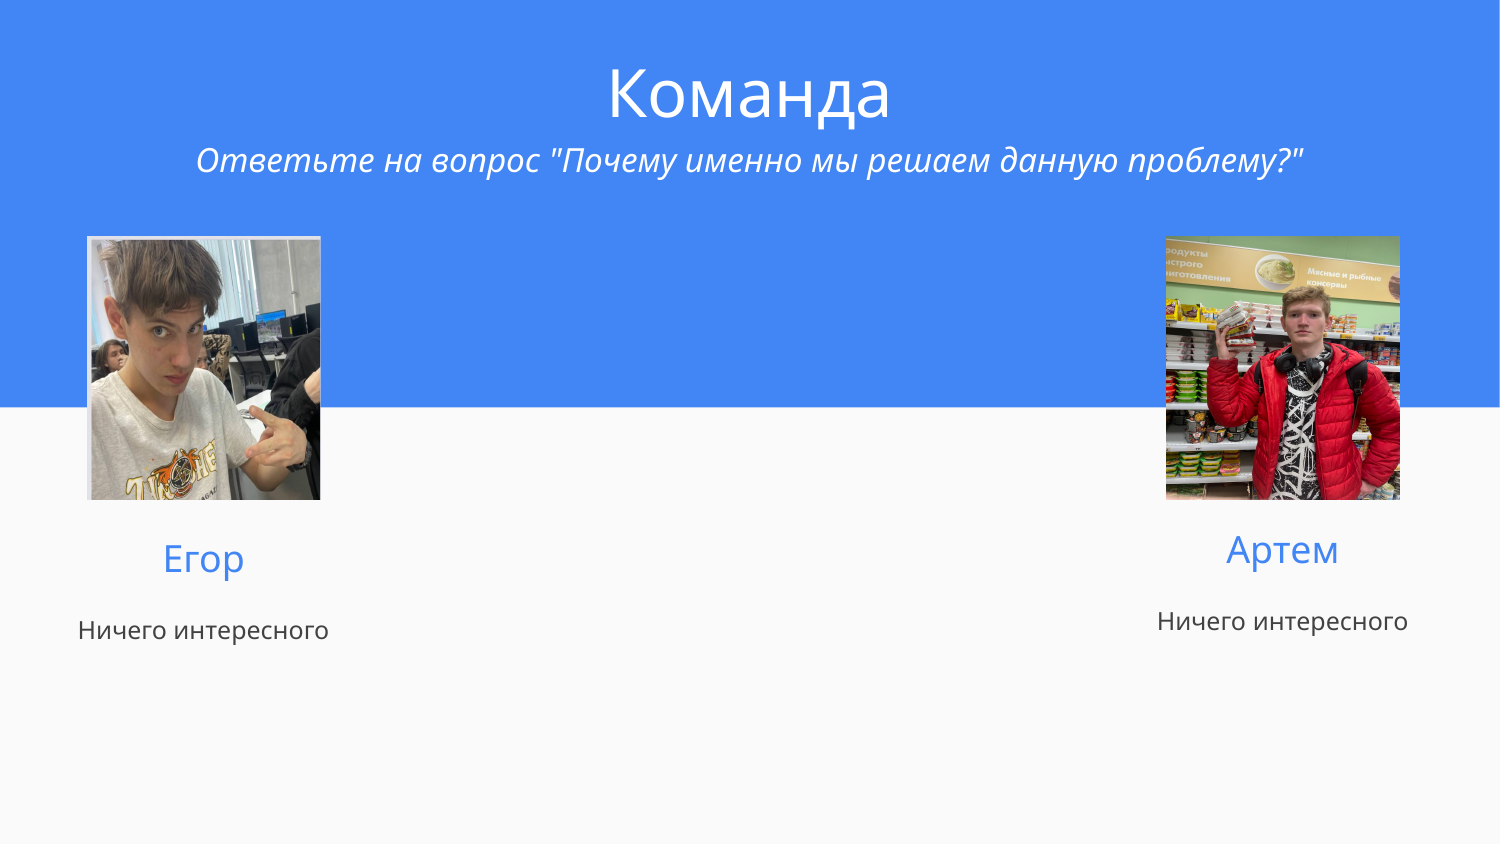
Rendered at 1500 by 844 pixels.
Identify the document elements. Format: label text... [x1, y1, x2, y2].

text_box [0, 0, 1500, 408]
title Артем [1117, 491, 1449, 586]
picture [1165, 236, 1401, 501]
picture [86, 236, 321, 501]
list Ничего интересного [38, 594, 370, 785]
title Команда Ответьте на вопрос "Почему именно мы решаем данную проблему?" [51, 36, 1449, 203]
title Егор [38, 499, 370, 594]
list Ничего интересного [1117, 586, 1449, 776]
